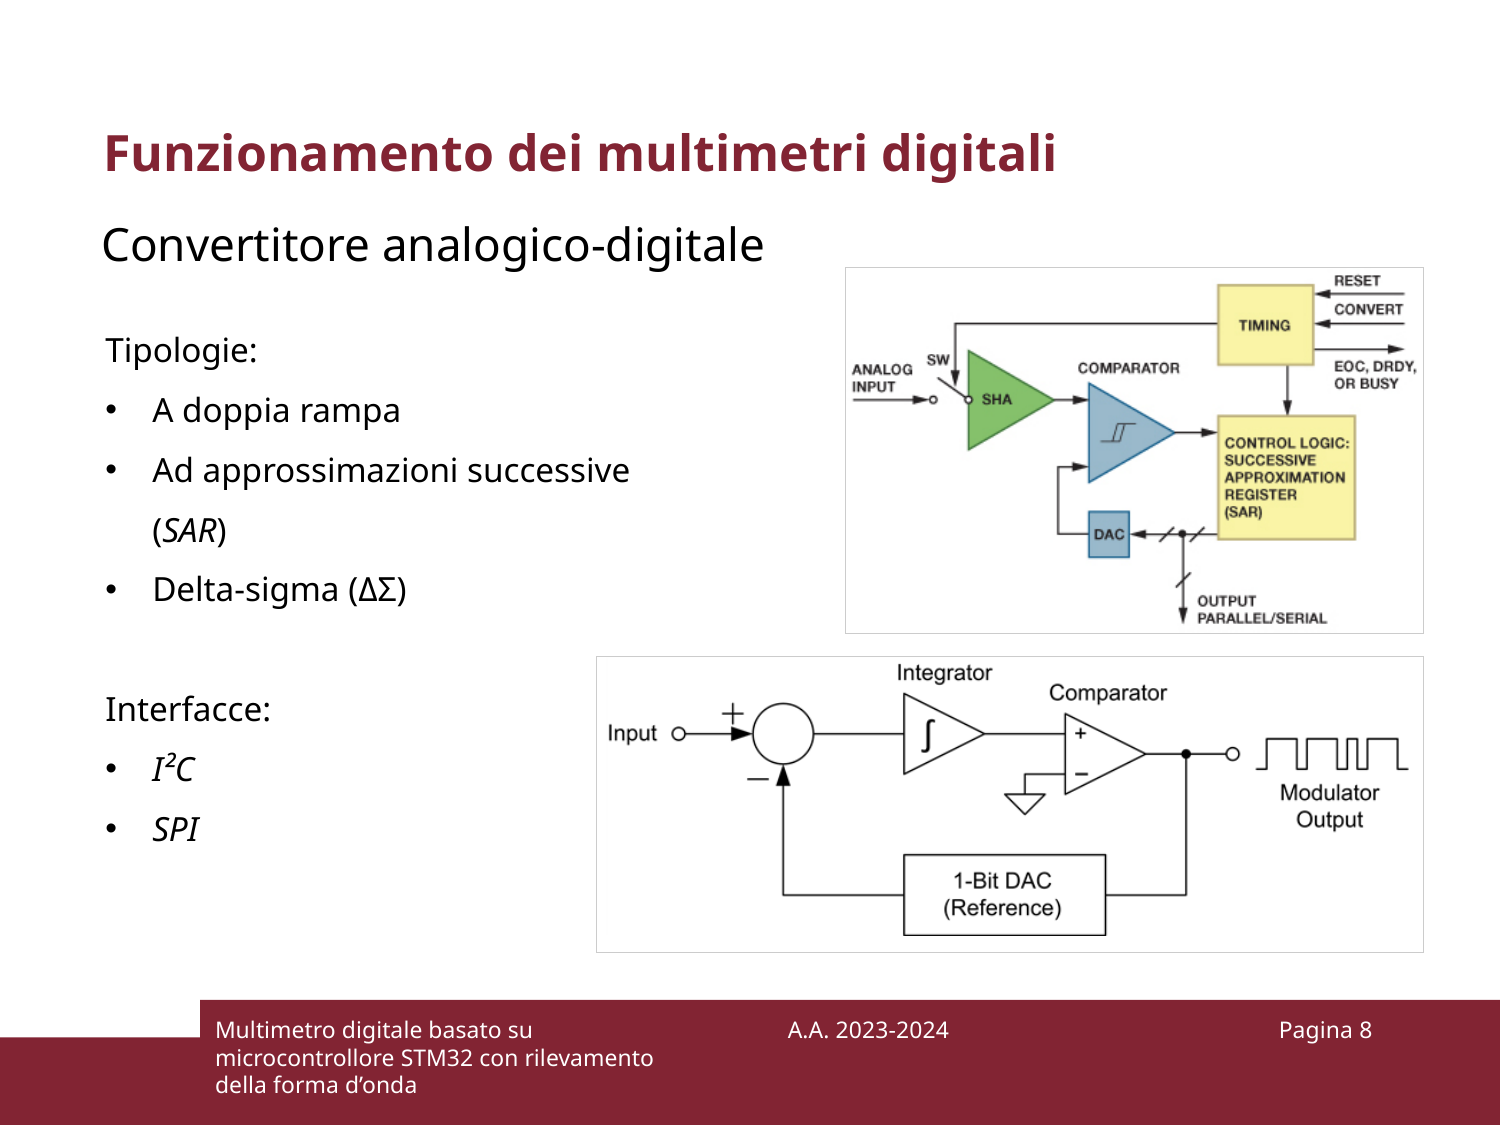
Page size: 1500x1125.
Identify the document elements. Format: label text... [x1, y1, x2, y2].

text_box Tipologie: A doppia rampa Ad approssimazioni successive (SAR) Delta-sigma (ΔΣ) Interfacce: I²C SPI [90, 301, 705, 856]
picture [595, 655, 1424, 953]
title Funzionamento dei multimetri digitali [88, 113, 1353, 197]
slide_number Pagina 8 [1074, 1008, 1388, 1084]
text_box Convertitore analogico-digitale [86, 208, 1211, 278]
picture [844, 266, 1424, 634]
slide_number A.A. 2023-2024 [713, 1008, 1025, 1084]
footer Multimetro digitale basato su microcontrollore STM32 con rilevamento della forma d’onda [200, 1008, 713, 1084]
